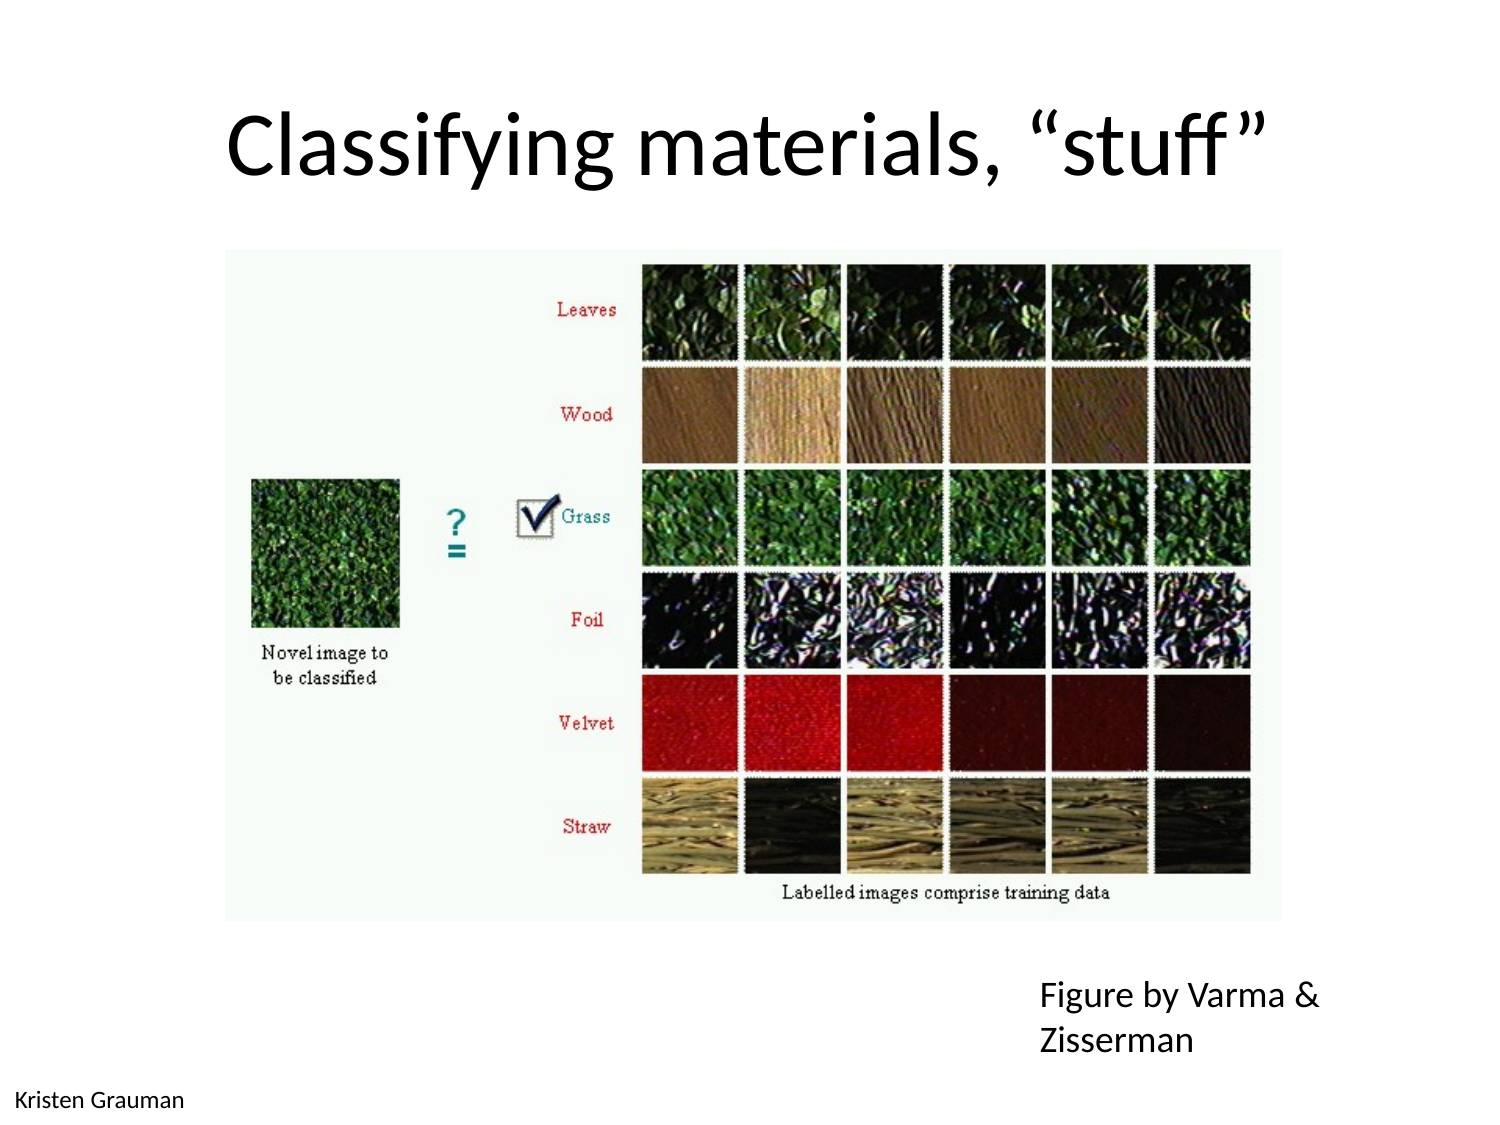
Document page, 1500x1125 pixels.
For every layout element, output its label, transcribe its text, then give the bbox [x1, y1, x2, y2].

text_box Figure by Varma & Zisserman [1025, 962, 1350, 1068]
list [224, 249, 1282, 921]
text_box Kristen Grauman [0, 1076, 573, 1121]
title Classifying materials, “stuff” [75, 45, 1425, 233]
